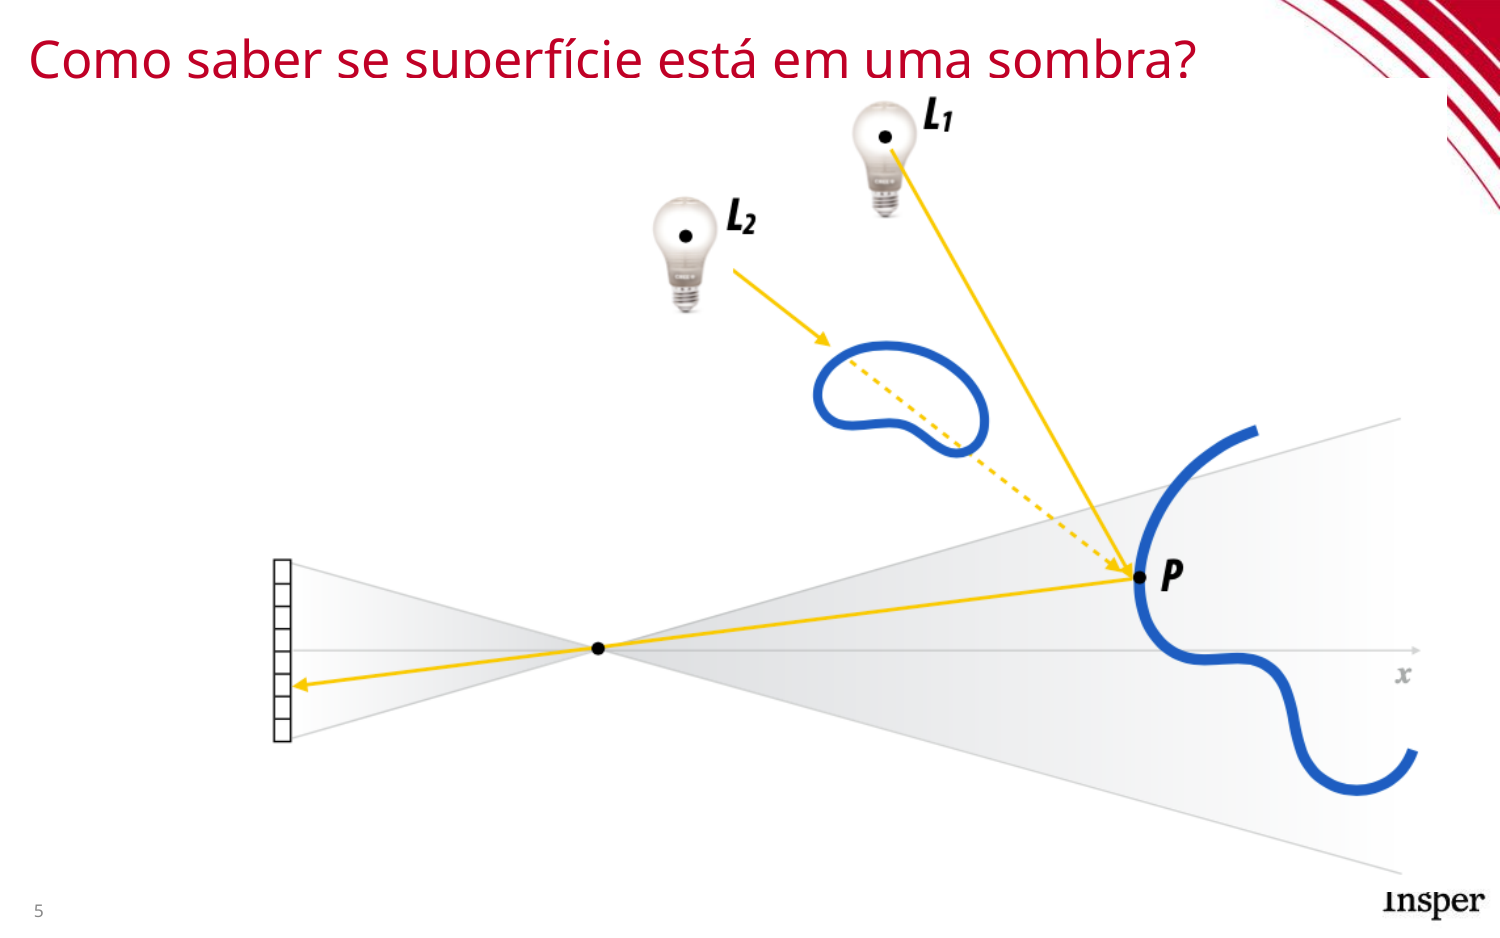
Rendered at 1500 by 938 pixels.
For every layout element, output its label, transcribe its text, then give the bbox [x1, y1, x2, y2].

slide_number 5 [0, 887, 78, 938]
picture [240, 0, 1500, 938]
title Como saber se superfície está em uma sombra? [13, 18, 1397, 104]
